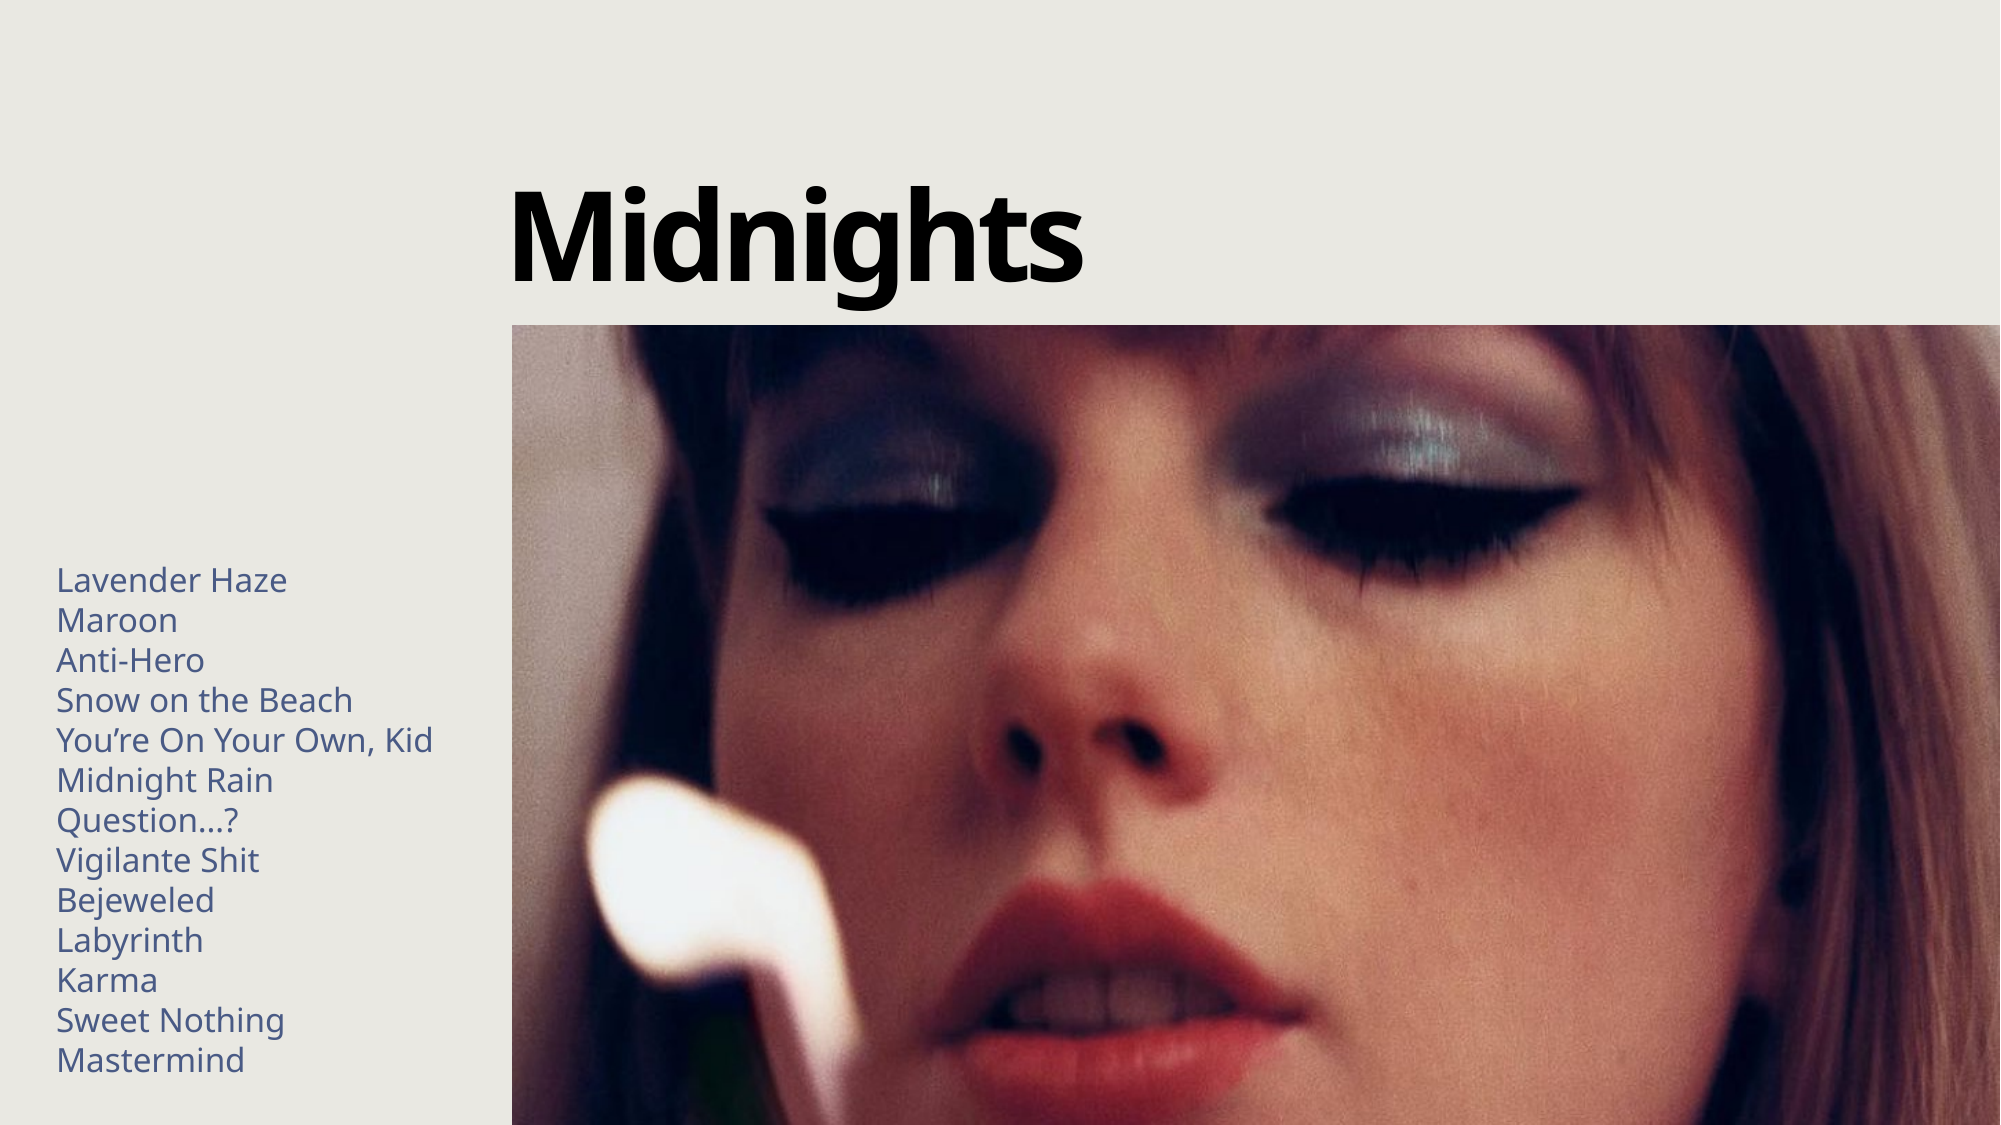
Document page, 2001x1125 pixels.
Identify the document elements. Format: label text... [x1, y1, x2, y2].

title Midnights [504, 173, 2000, 310]
picture [512, 325, 2000, 1125]
list Lavender Haze Maroon Anti-Hero Snow on the Beach You’re On Your Own, Kid Midnight Rain Question…? Vigilante Shit Bejeweled Labyrinth Karma Sweet Nothing Mastermind [56, 536, 512, 1079]
